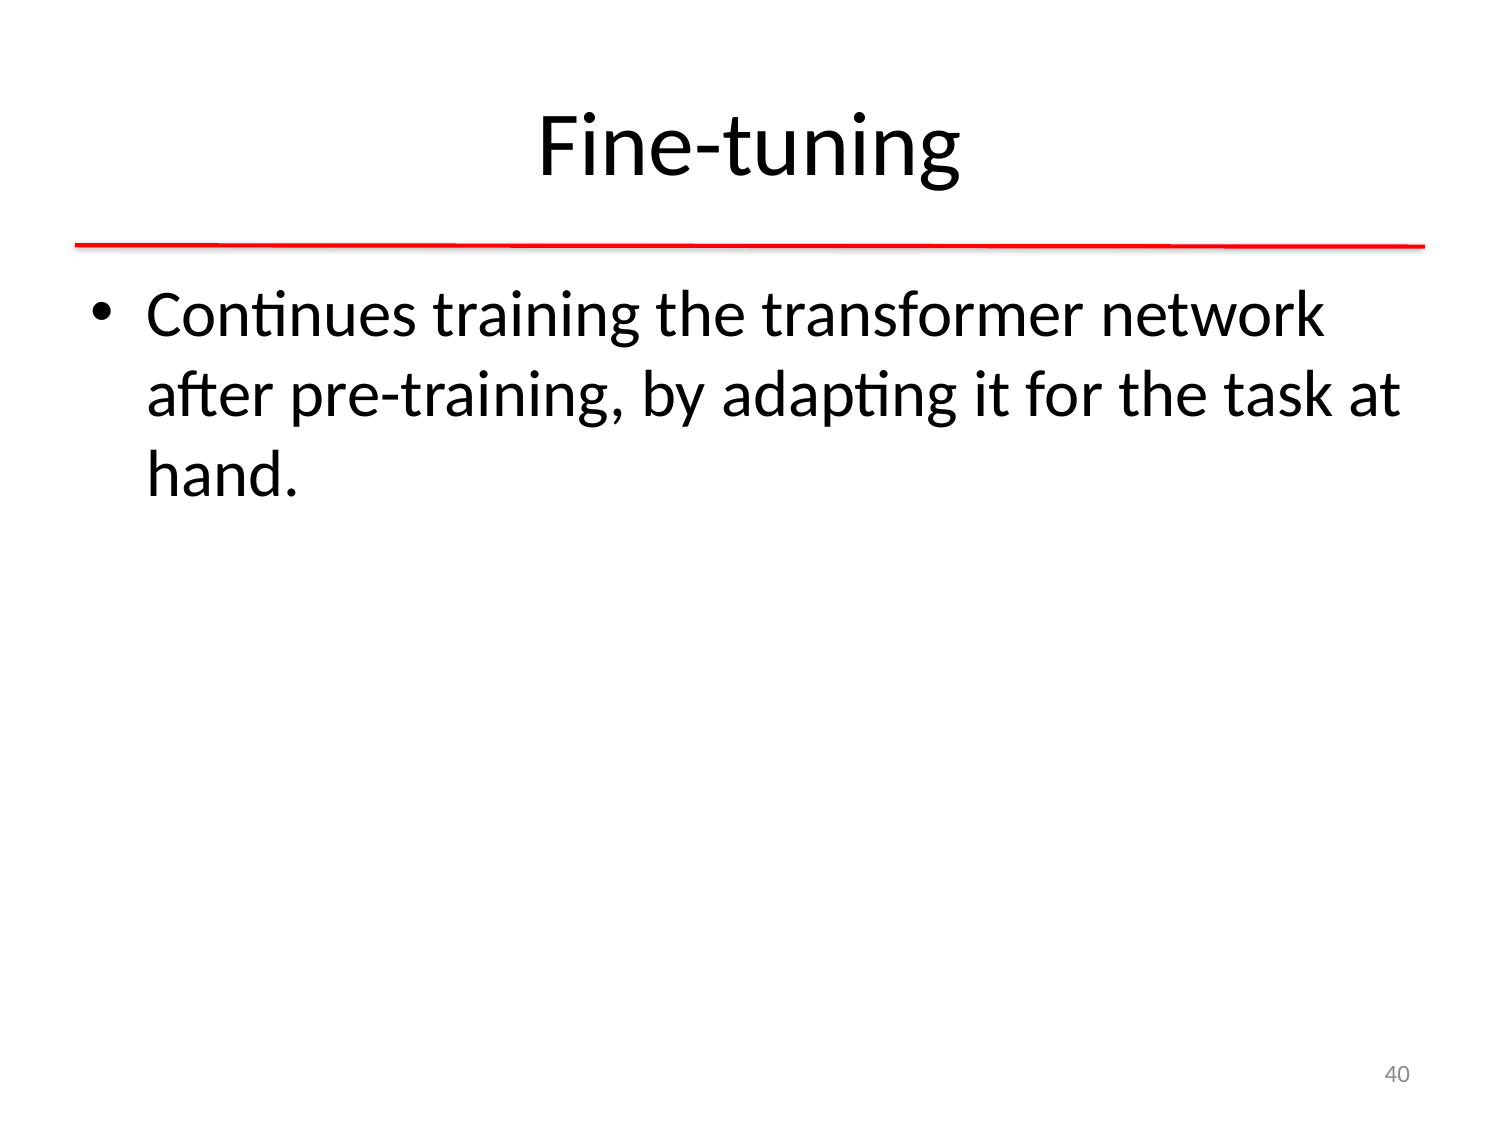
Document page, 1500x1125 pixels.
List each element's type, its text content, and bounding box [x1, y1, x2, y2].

list Continues training the transformer network after pre-training, by adapting it for the task at hand. [75, 262, 1425, 1005]
title Fine-tuning [75, 45, 1425, 233]
slide_number 40 [1074, 1042, 1425, 1103]
